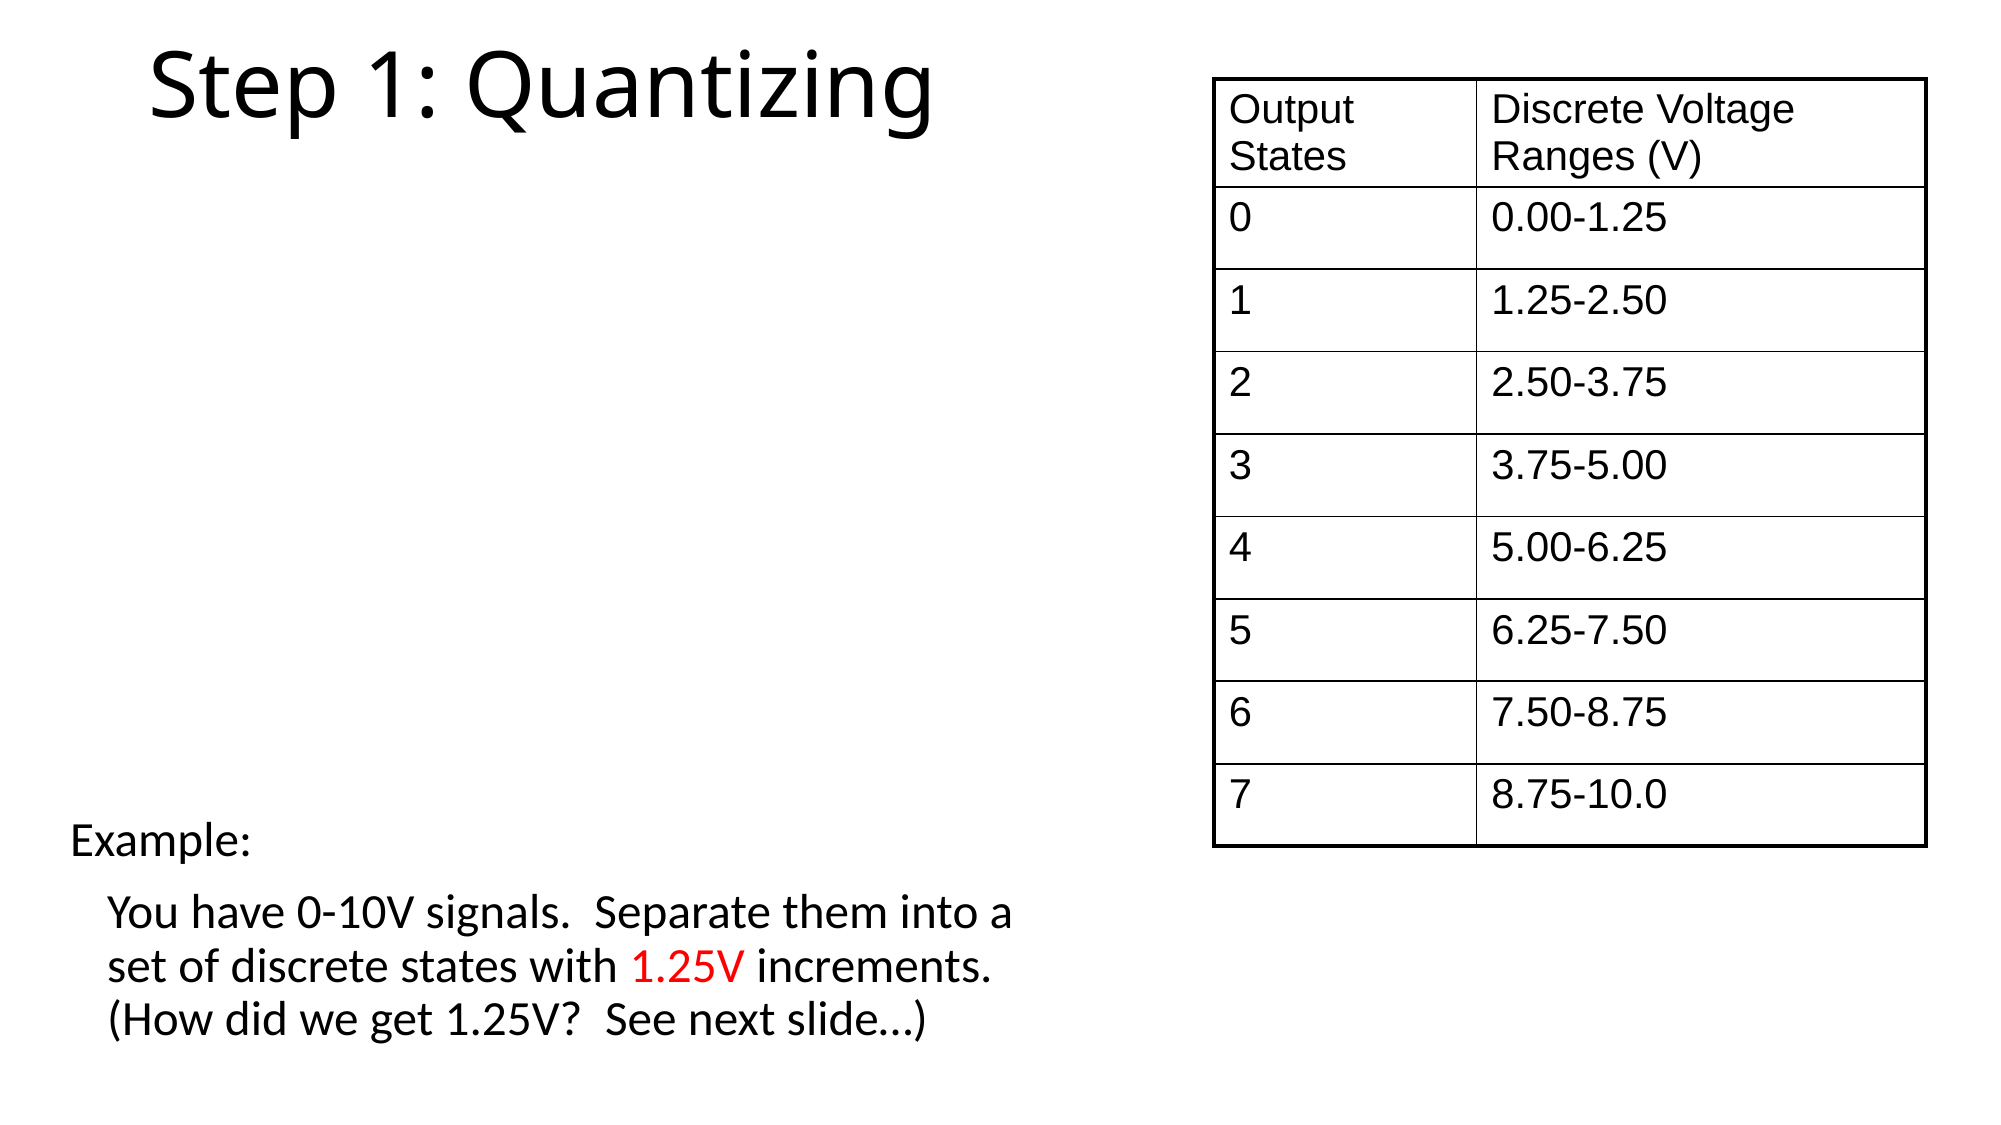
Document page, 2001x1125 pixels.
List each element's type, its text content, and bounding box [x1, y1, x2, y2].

table_cell 4 [1216, 517, 1476, 598]
table_cell 0 [1216, 188, 1476, 268]
list Example: You have 0-10V signals. Separate them into a set of discrete states with 1.25V increments. (How did we get 1.25V? See next slide…) [55, 806, 1078, 1057]
table_cell 2 [1216, 352, 1476, 433]
table_cell 3 [1216, 435, 1476, 516]
table_cell 6 [1216, 682, 1476, 763]
table_cell 7 [1216, 765, 1476, 844]
table_cell 0.00-1.25 [1477, 188, 1924, 268]
table_cell 5 [1216, 600, 1476, 680]
table_cell 1.25-2.50 [1477, 270, 1924, 351]
table_cell 3.75-5.00 [1477, 435, 1924, 516]
table_cell 2.50-3.75 [1477, 352, 1924, 433]
table_cell 5.00-6.25 [1477, 517, 1924, 598]
table_header Discrete Voltage Ranges (V) [1477, 81, 1924, 186]
title Step 1: Quantizing [133, 24, 1850, 150]
table_cell 1 [1216, 270, 1476, 351]
table_cell 7.50-8.75 [1477, 682, 1924, 763]
table_cell 6.25-7.50 [1477, 600, 1924, 680]
table_header Output States [1216, 81, 1476, 186]
table_cell 8.75-10.0 [1477, 765, 1924, 844]
